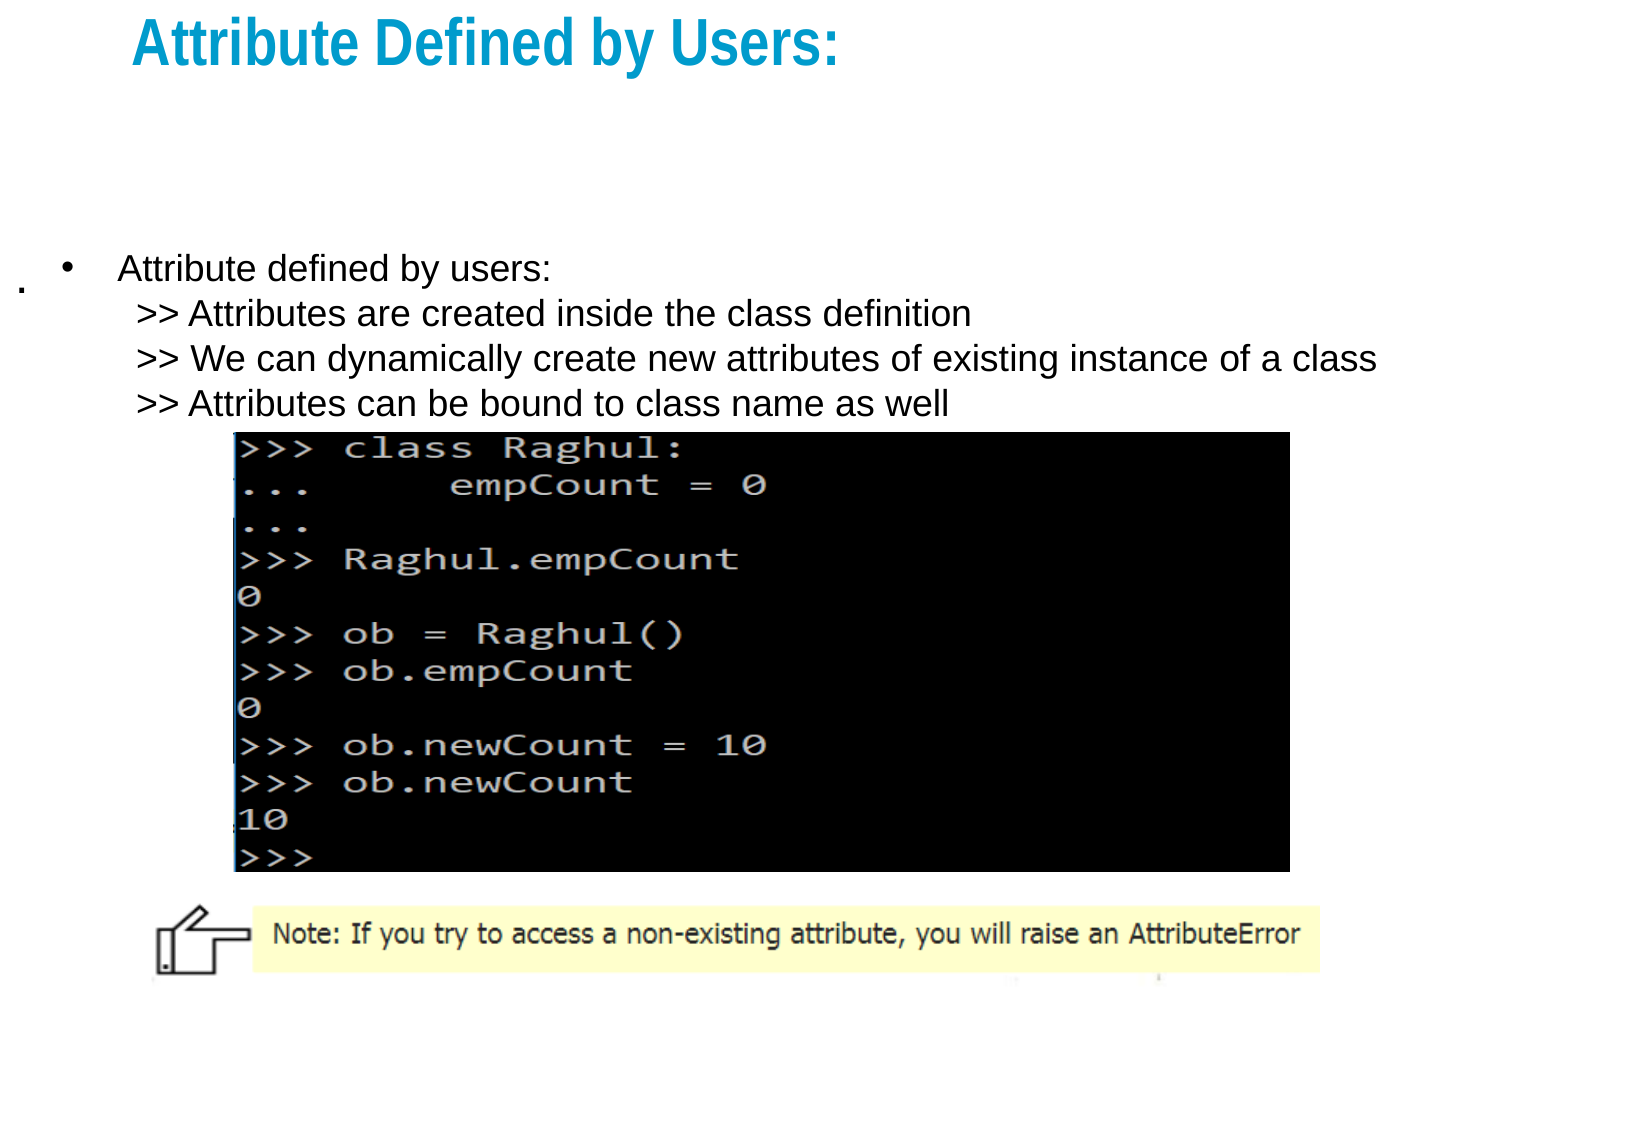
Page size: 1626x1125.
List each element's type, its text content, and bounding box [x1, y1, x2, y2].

text_box Attribute defined by users: >> Attributes are created inside the class definition >> We can dynamically create new attributes of existing instance of a class >> Attributes can be bound to class name as well [46, 236, 1593, 522]
picture [233, 432, 1291, 872]
title Attribute Defined by Users: [0, 0, 1625, 195]
list . [0, 236, 1625, 1004]
text_box [55, 161, 1616, 975]
picture [150, 901, 1320, 990]
